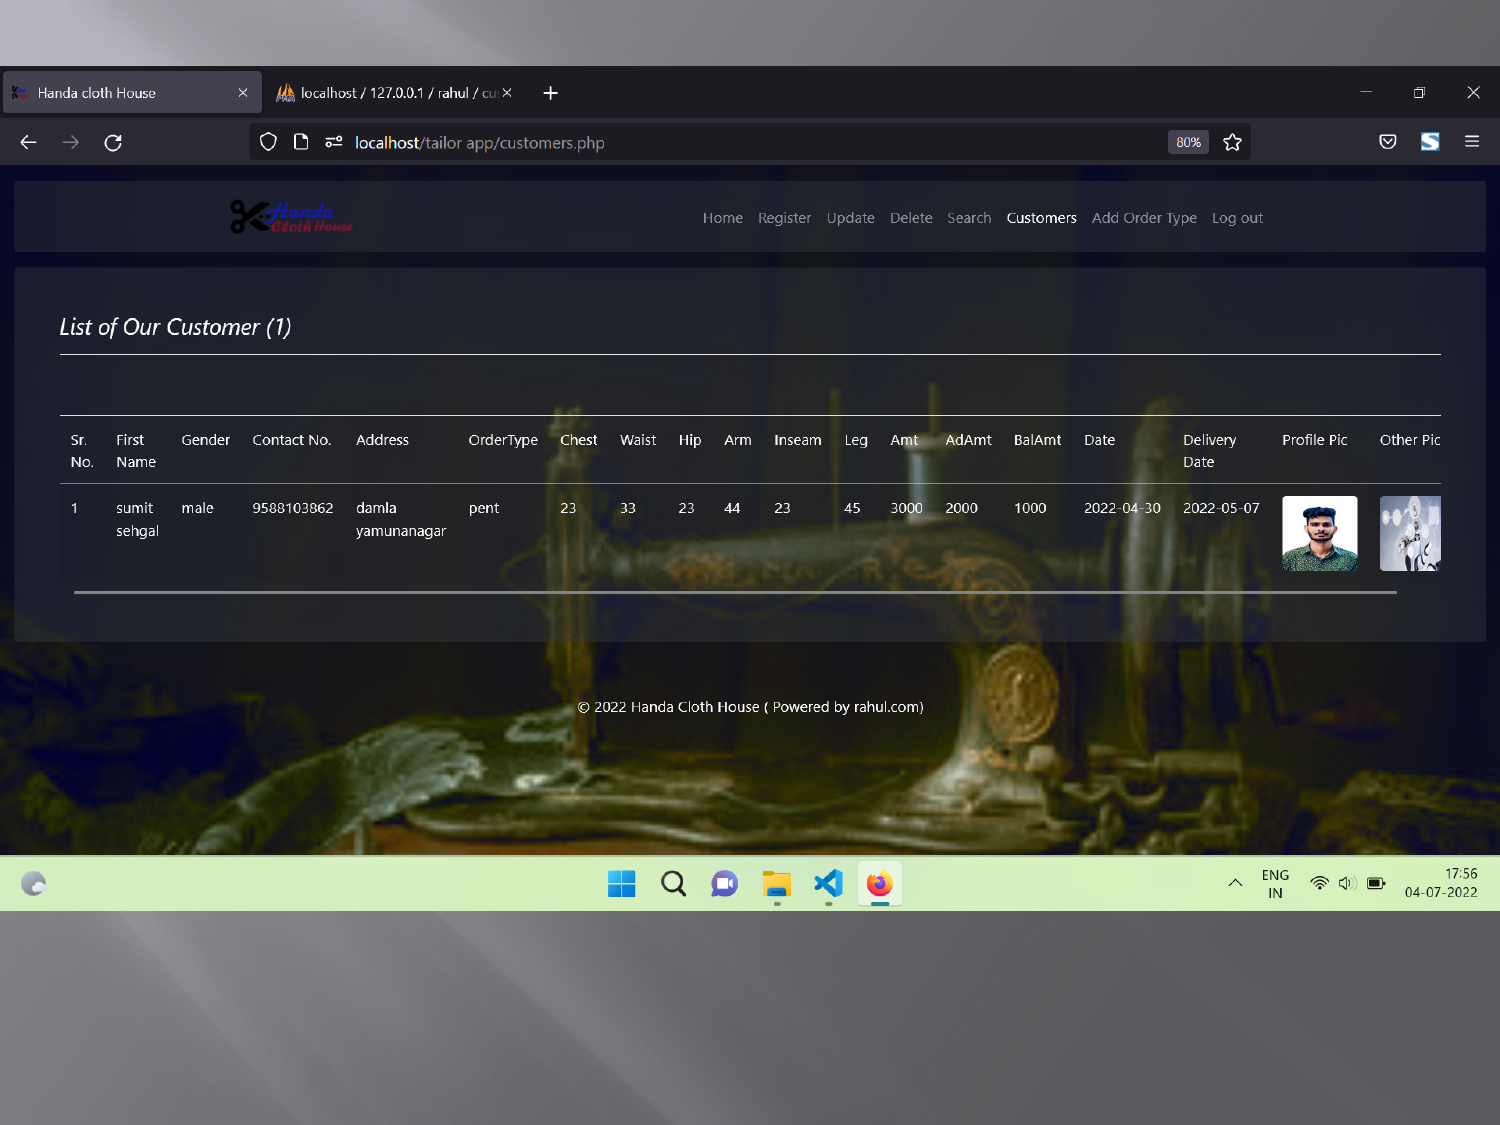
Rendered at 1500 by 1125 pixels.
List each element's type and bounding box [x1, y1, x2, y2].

picture [0, 66, 1500, 911]
